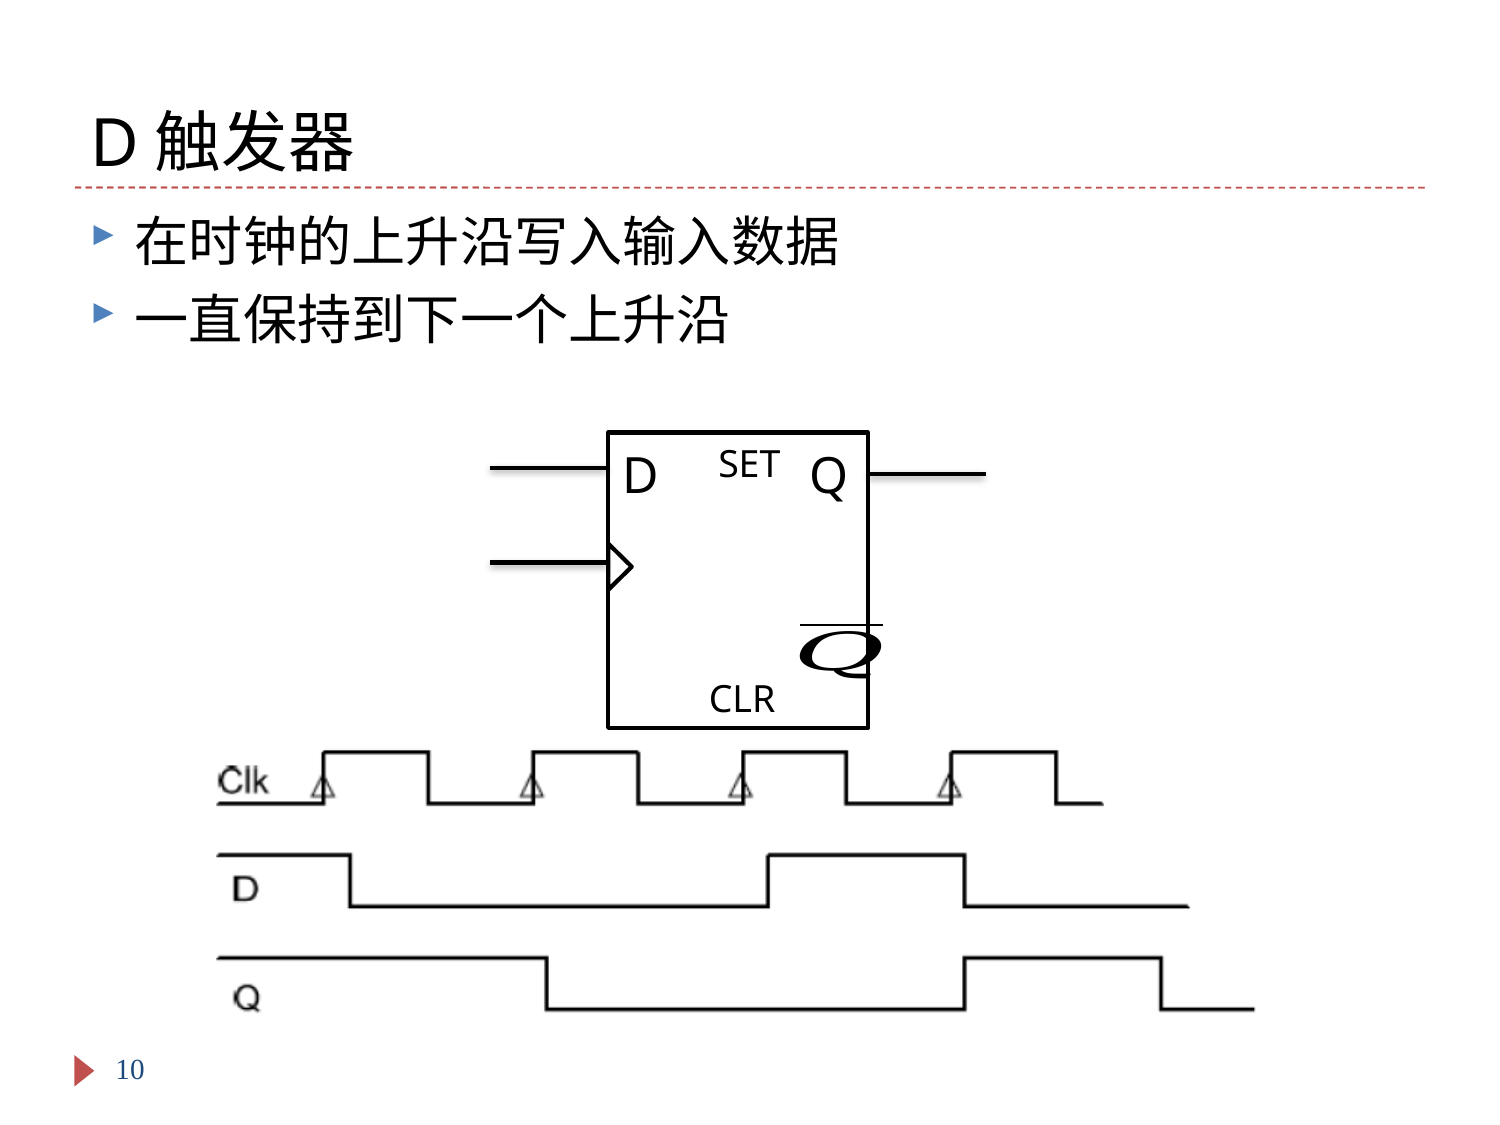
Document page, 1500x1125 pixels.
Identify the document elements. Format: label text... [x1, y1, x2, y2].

list 在时钟的上升沿写入输入数据 一直保持到下一个上升沿 [75, 200, 1425, 402]
text_box [606, 430, 870, 730]
text_box SET [703, 432, 796, 493]
text_box CLR [694, 667, 791, 727]
text_box D [607, 436, 674, 511]
text_box Q [794, 436, 864, 511]
text_box [606, 541, 634, 592]
title D触发器 [75, 24, 1425, 188]
picture [208, 740, 1268, 1033]
slide_number 10 [100, 1042, 426, 1103]
